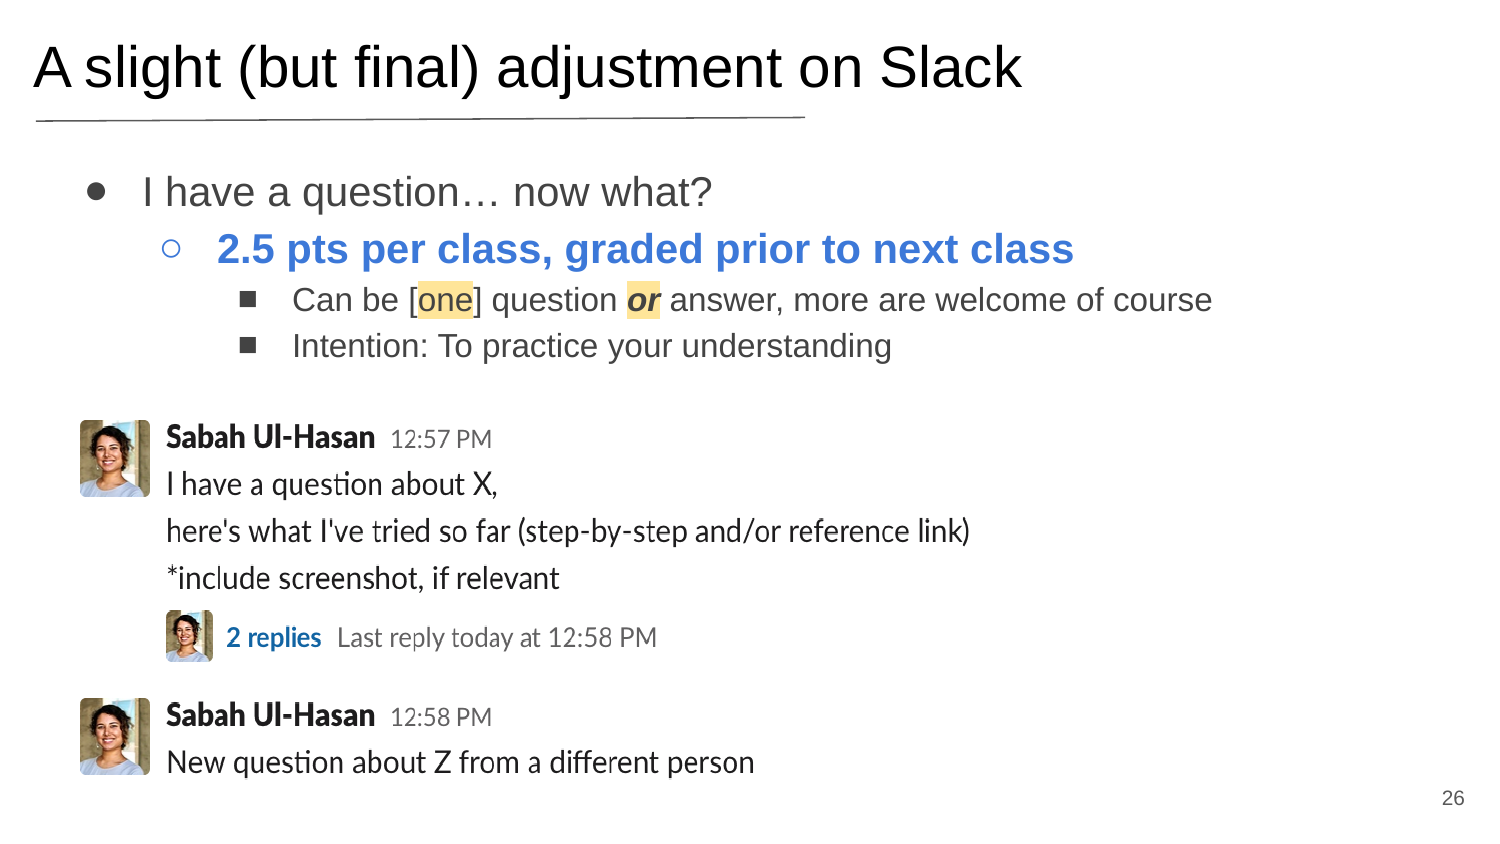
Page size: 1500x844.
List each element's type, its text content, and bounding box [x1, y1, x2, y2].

slide_number ‹#› [1389, 764, 1480, 830]
picture [62, 397, 1002, 796]
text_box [35, 117, 806, 122]
title A slight (but final) adjustment on Slack [18, 14, 1416, 109]
text_box I have a question… now what? 2.5 pts per class, graded prior to next class Can be [one] question or answer, more are welcome of course Intention: To practice your understanding [52, 142, 1480, 635]
